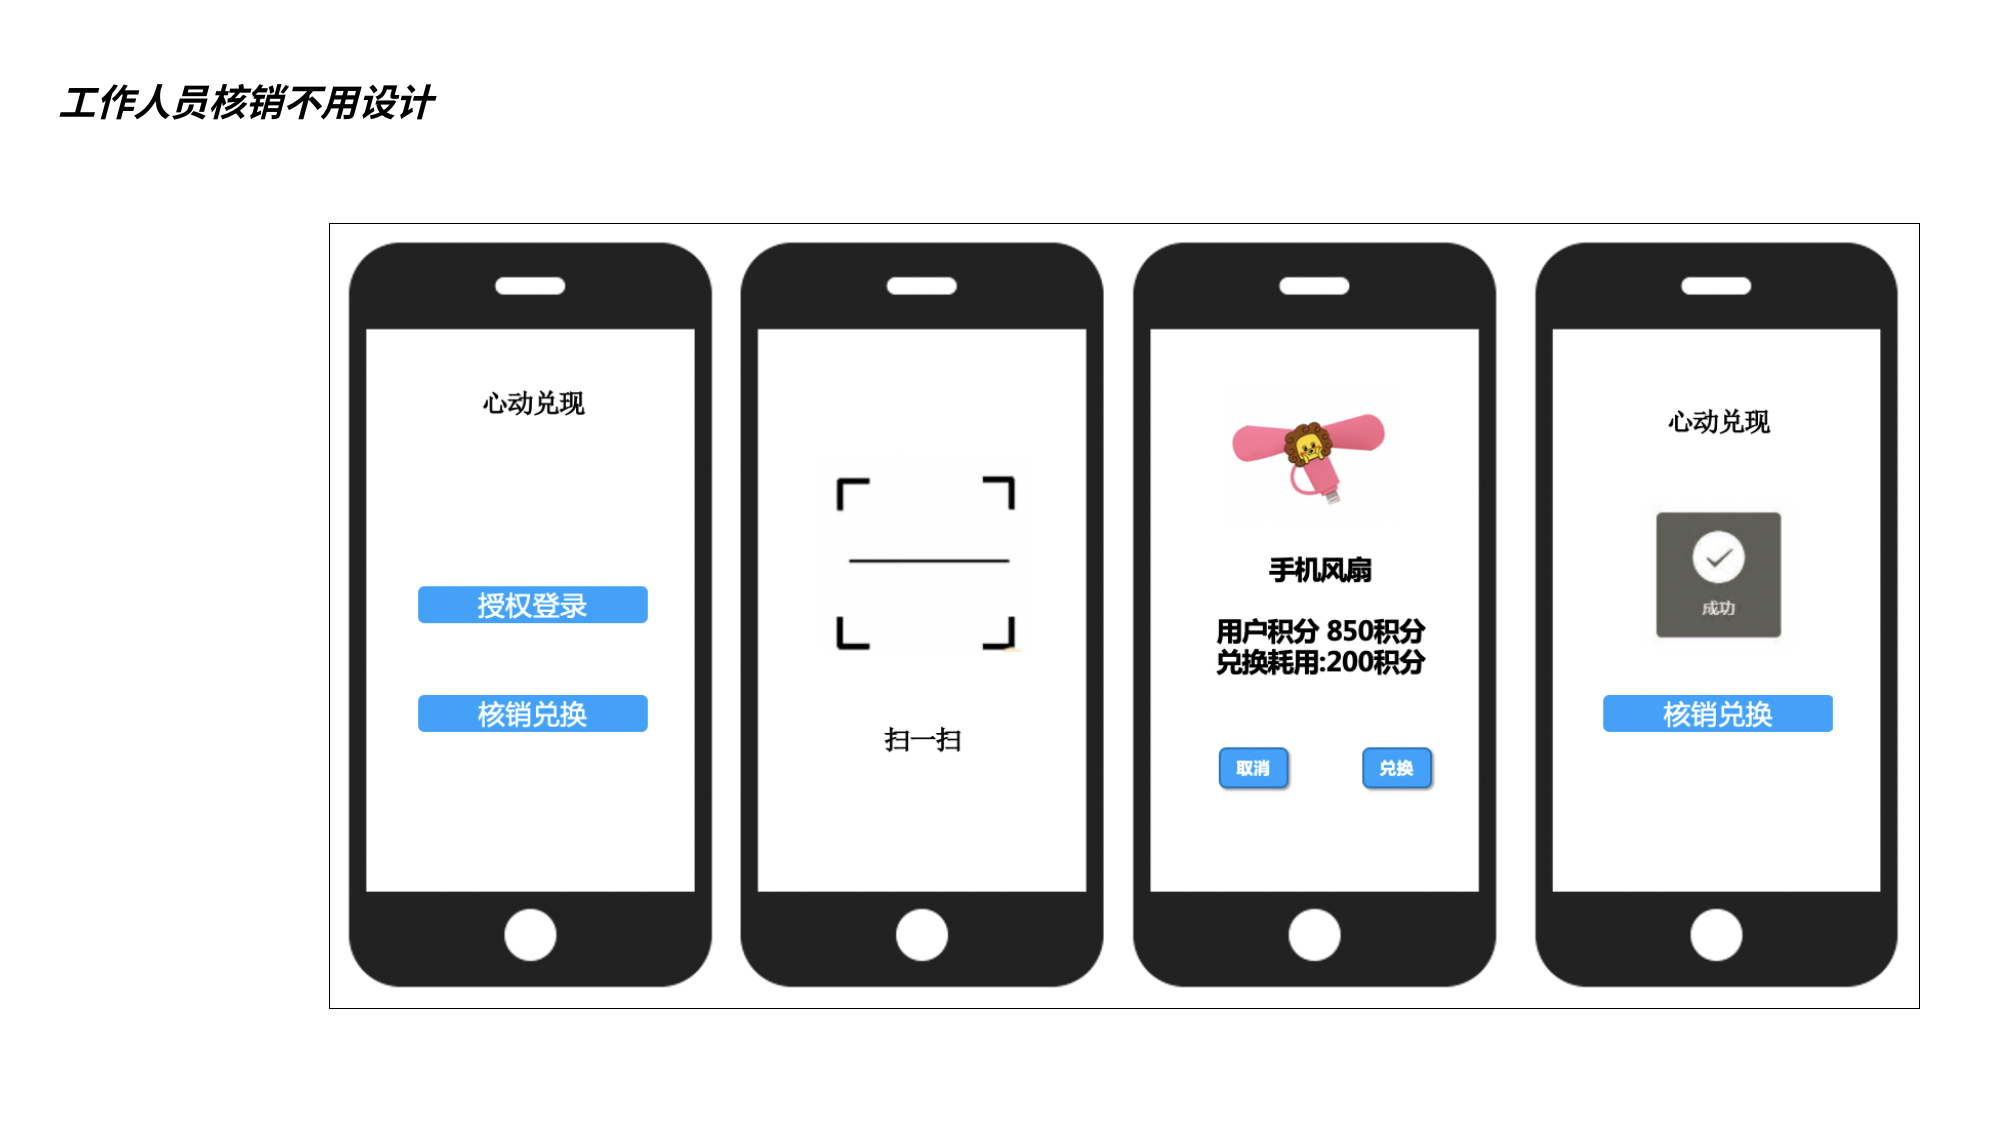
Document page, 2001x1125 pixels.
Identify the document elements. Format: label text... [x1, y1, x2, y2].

text_box 工作人员核销不用设计 [43, 71, 625, 132]
picture [329, 223, 1920, 1009]
